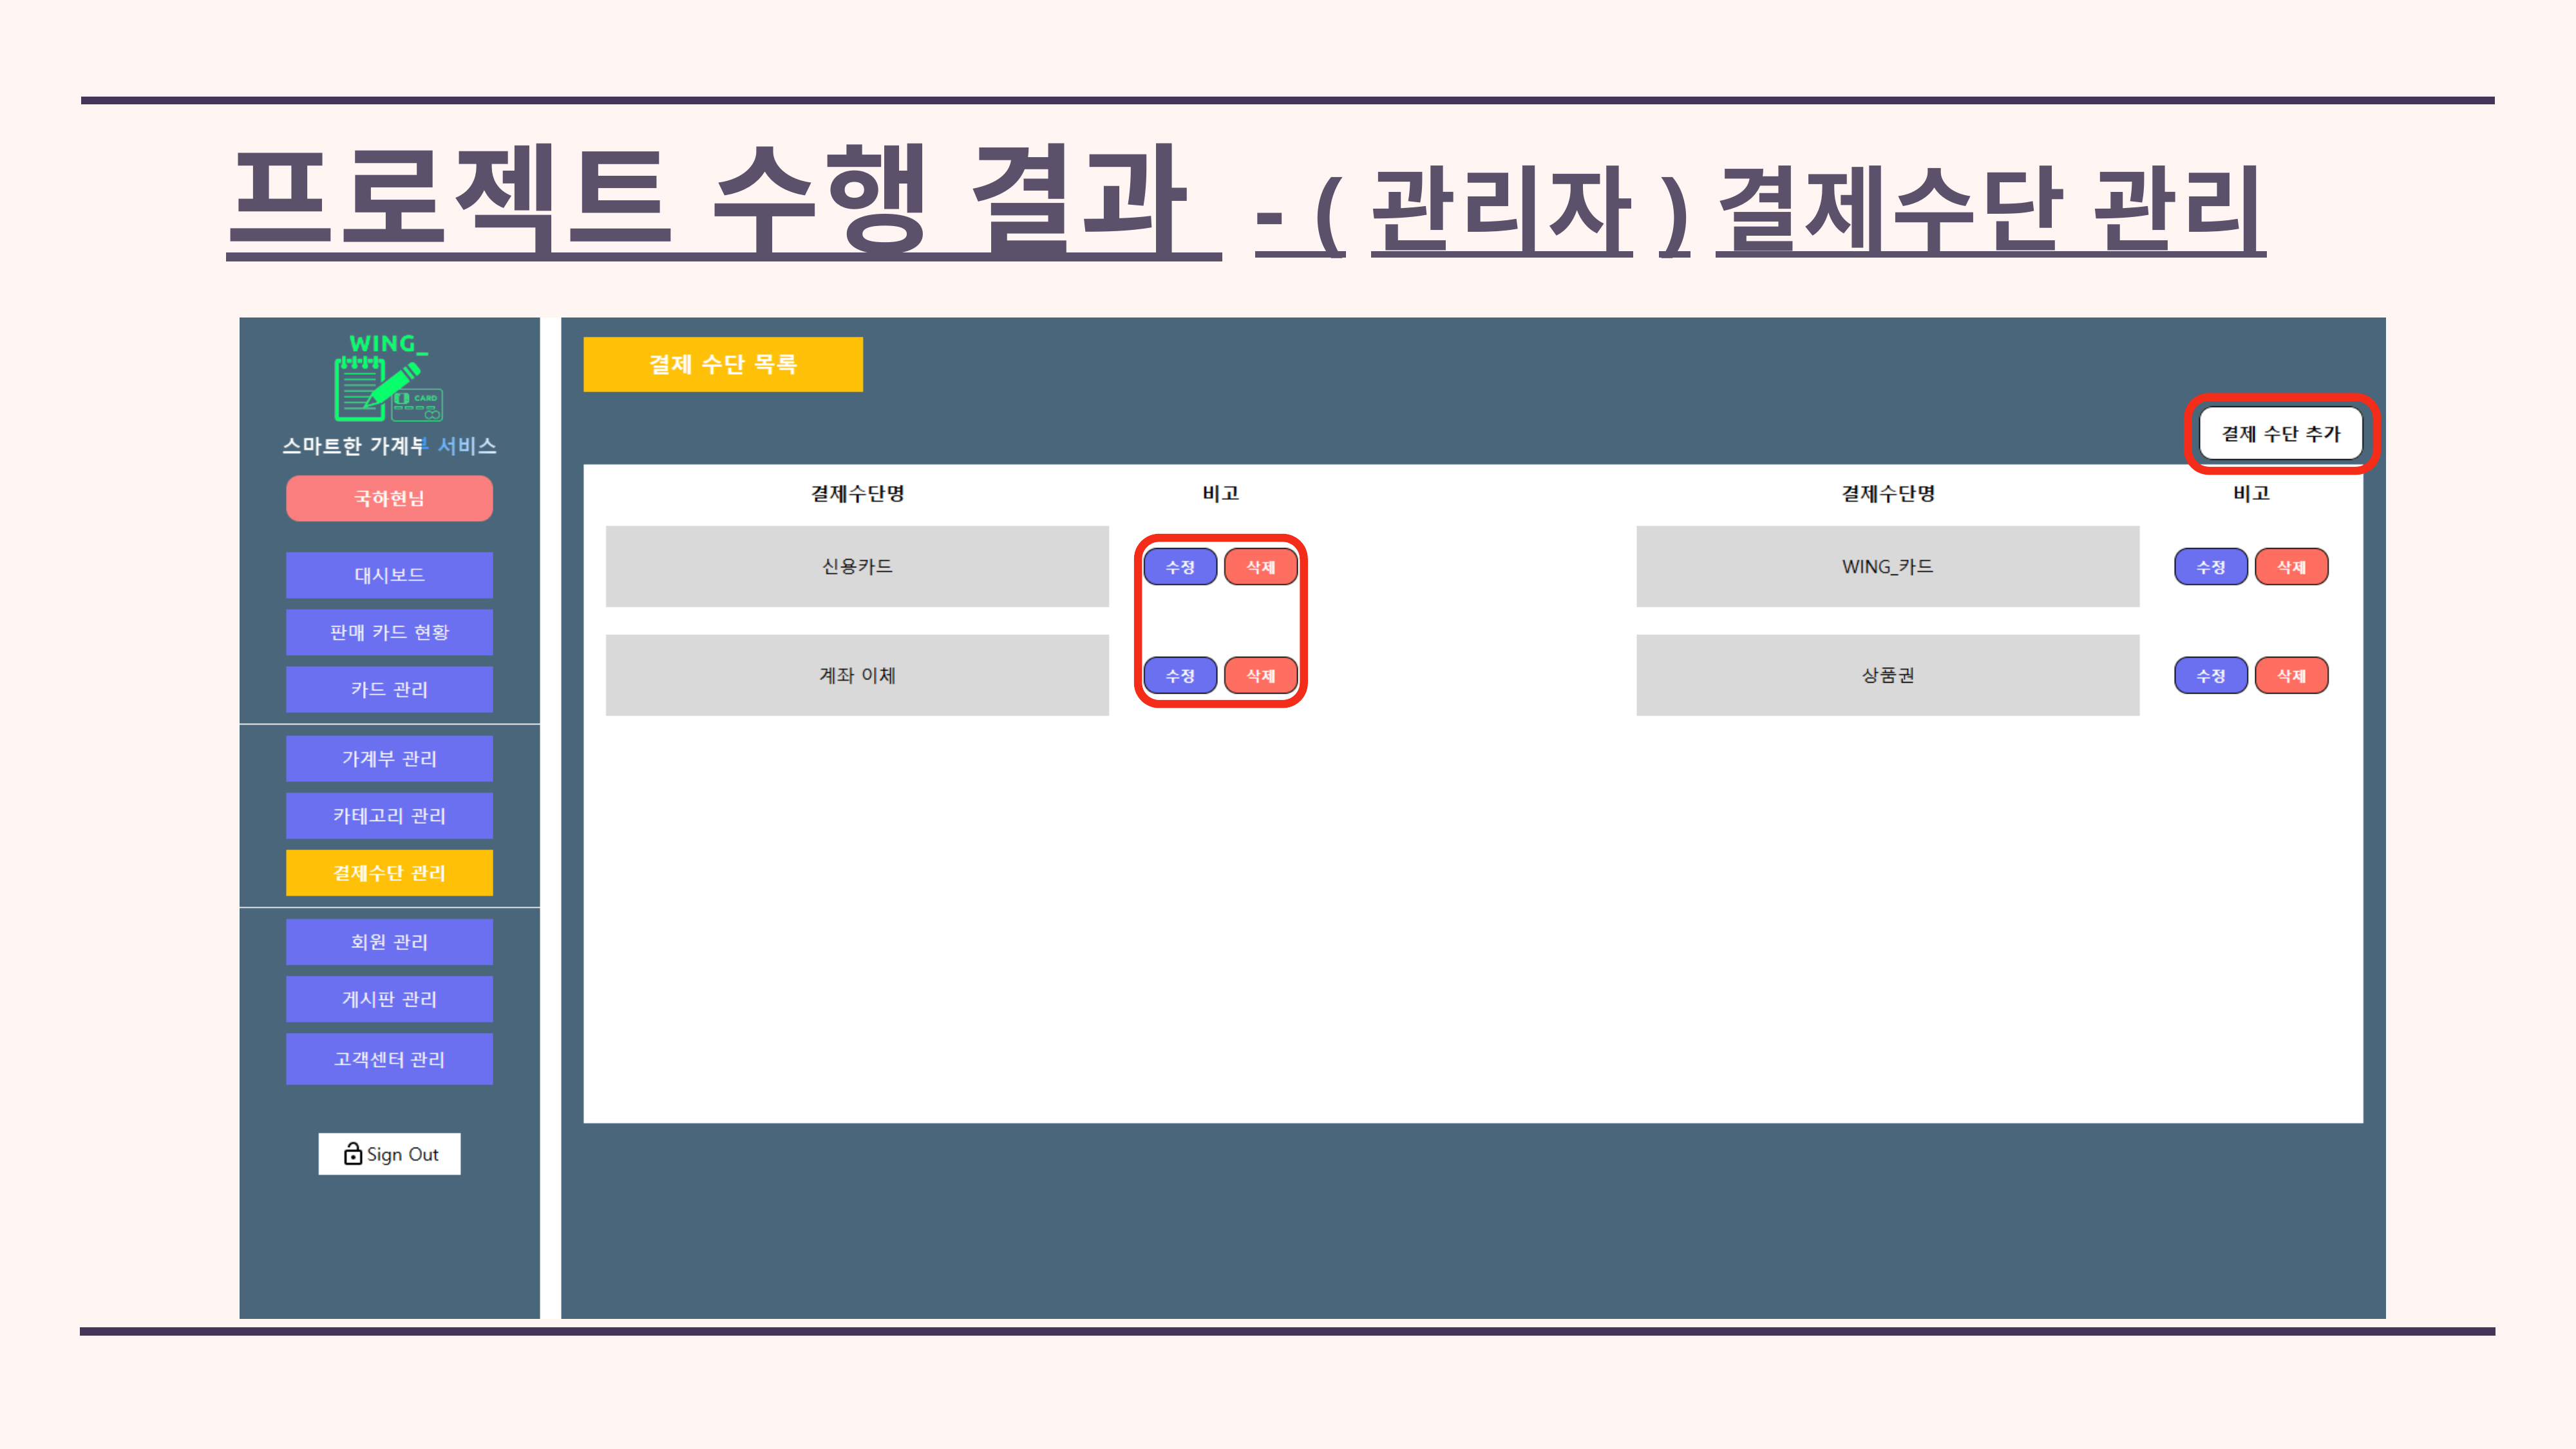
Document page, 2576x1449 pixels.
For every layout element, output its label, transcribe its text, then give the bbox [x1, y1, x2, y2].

picture [240, 317, 2386, 1320]
title 프로젝트 수행 결과 - (관리자)결제수단 관리 [220, 135, 2367, 310]
